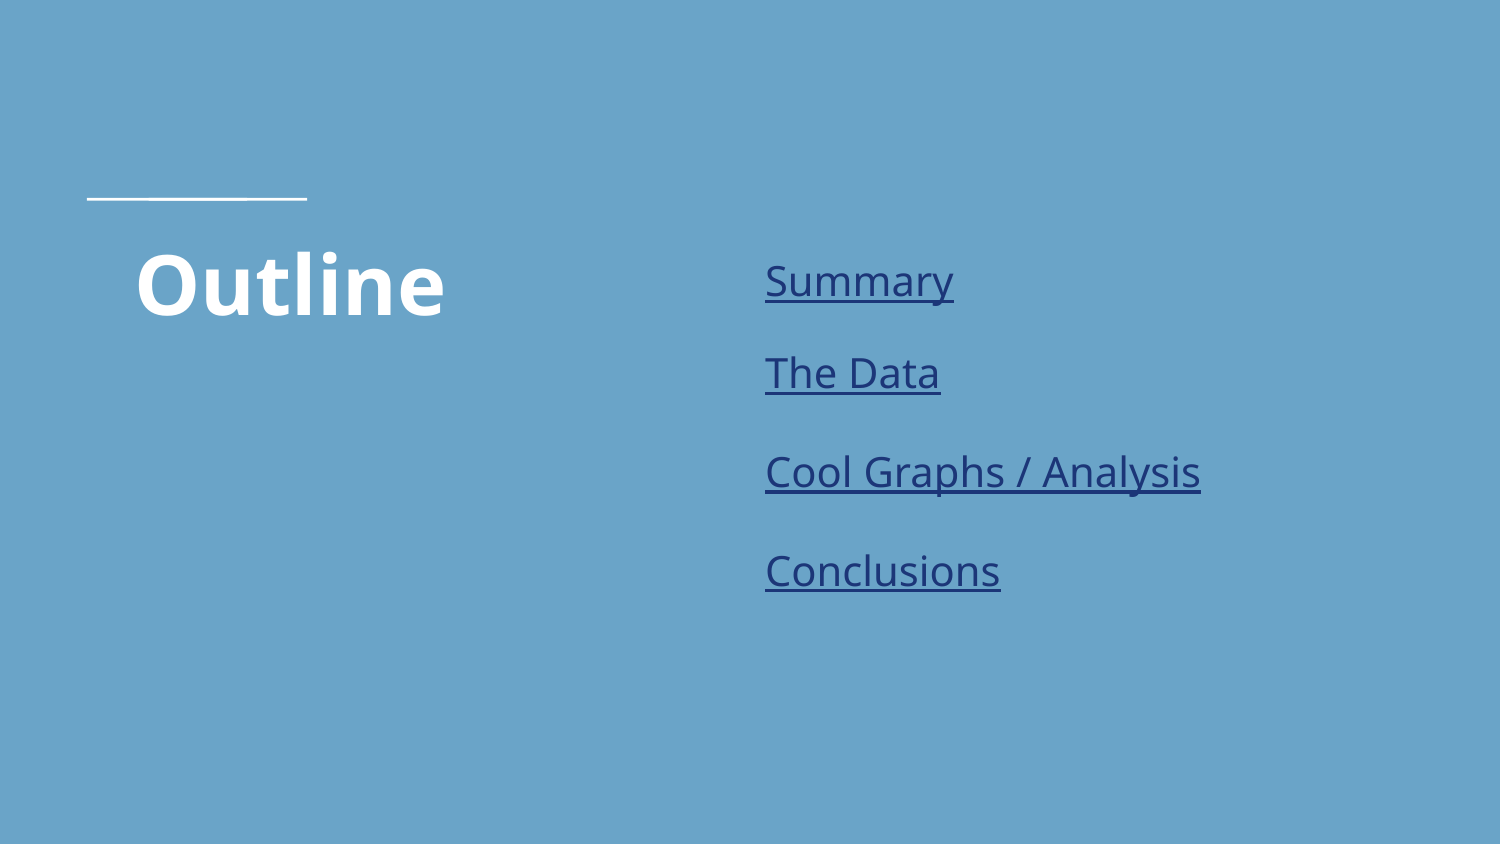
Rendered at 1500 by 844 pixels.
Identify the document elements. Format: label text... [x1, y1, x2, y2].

subtitle Summary The Data Cool Graphs / Analysis Conclusions [750, 232, 1420, 764]
title Outline [119, 216, 589, 350]
